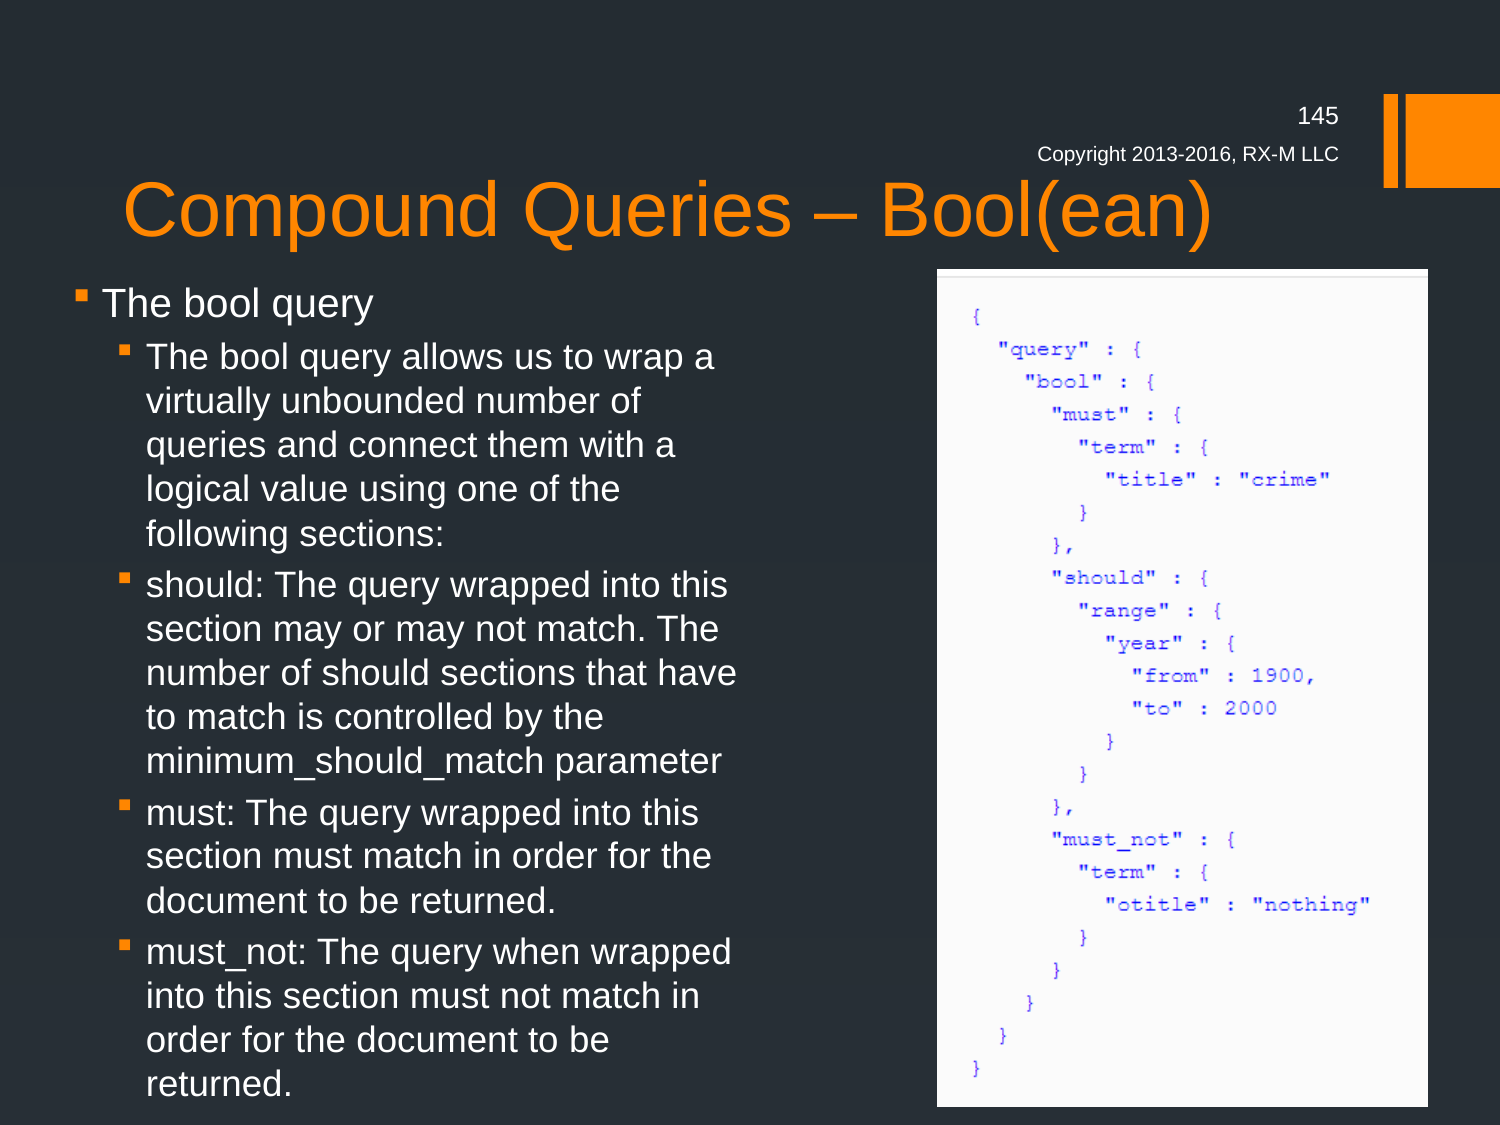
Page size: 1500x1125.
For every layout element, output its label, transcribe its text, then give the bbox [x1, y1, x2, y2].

list The bool query The bool query allows us to wrap a virtually unbounded number of queries and connect them with a logical value using one of the following sections: should: The query wrapped into this section may or may not match. The number of should sections that have to match is controlled by the minimum_should_match parameter must: The query wrapped into this section must match in order for the document to be returned. must_not: The query when wrapped into this section must not match in order for the document to be returned. [50, 269, 763, 1113]
footer Copyright 2013-2016, RX-M LLC [985, 140, 1355, 190]
picture [937, 268, 1429, 1107]
slide_number 145 [1199, 90, 1355, 140]
title Compound Queries – Bool(ean) [107, 70, 1308, 260]
